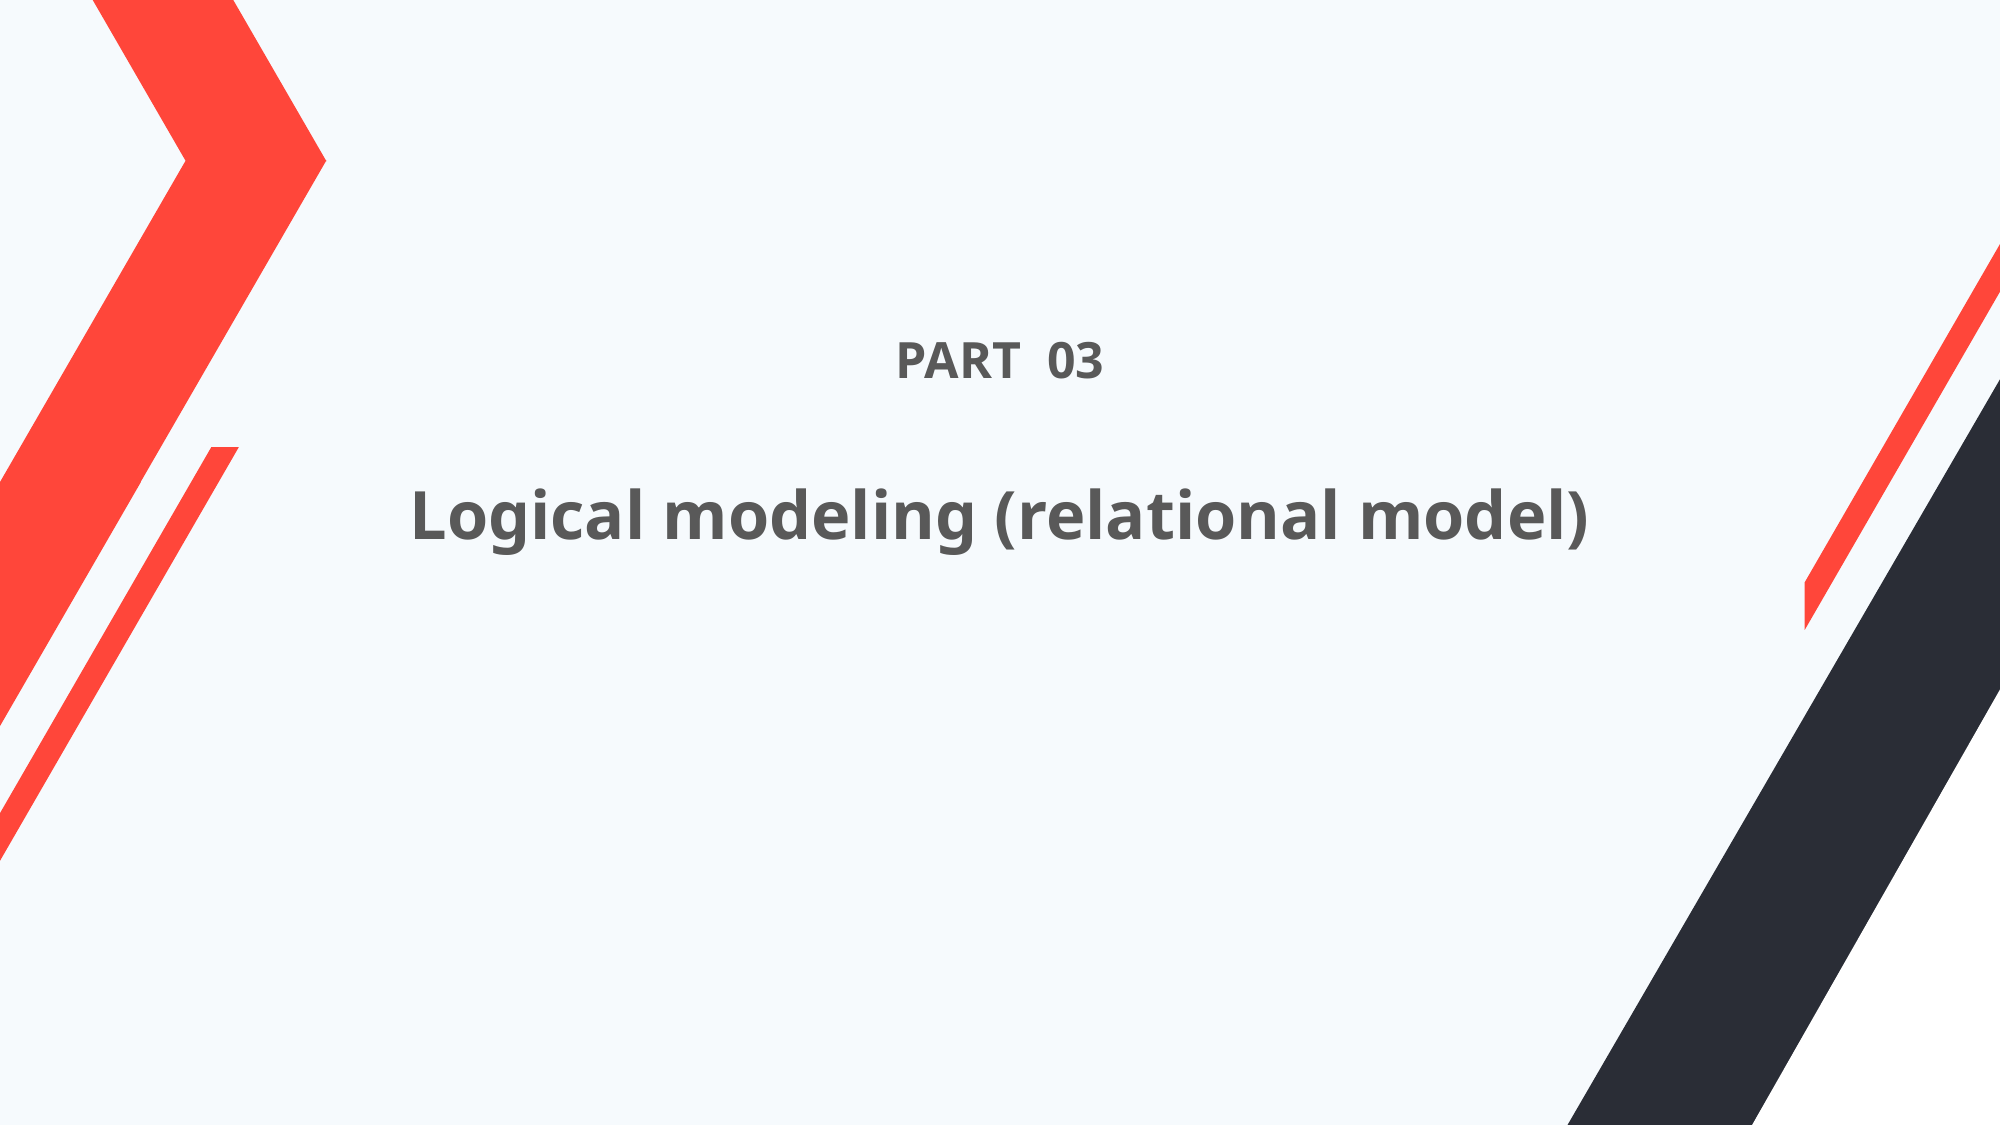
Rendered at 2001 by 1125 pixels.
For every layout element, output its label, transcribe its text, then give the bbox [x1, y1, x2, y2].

text_box [0, 0, 329, 729]
text_box [0, 446, 241, 862]
text_box Logical modeling (relational model) [278, 465, 1722, 560]
text_box [1566, 378, 2000, 1125]
text_box [1803, 241, 2000, 631]
text_box [1750, 687, 2000, 1125]
text_box PART 03 [816, 321, 1184, 397]
